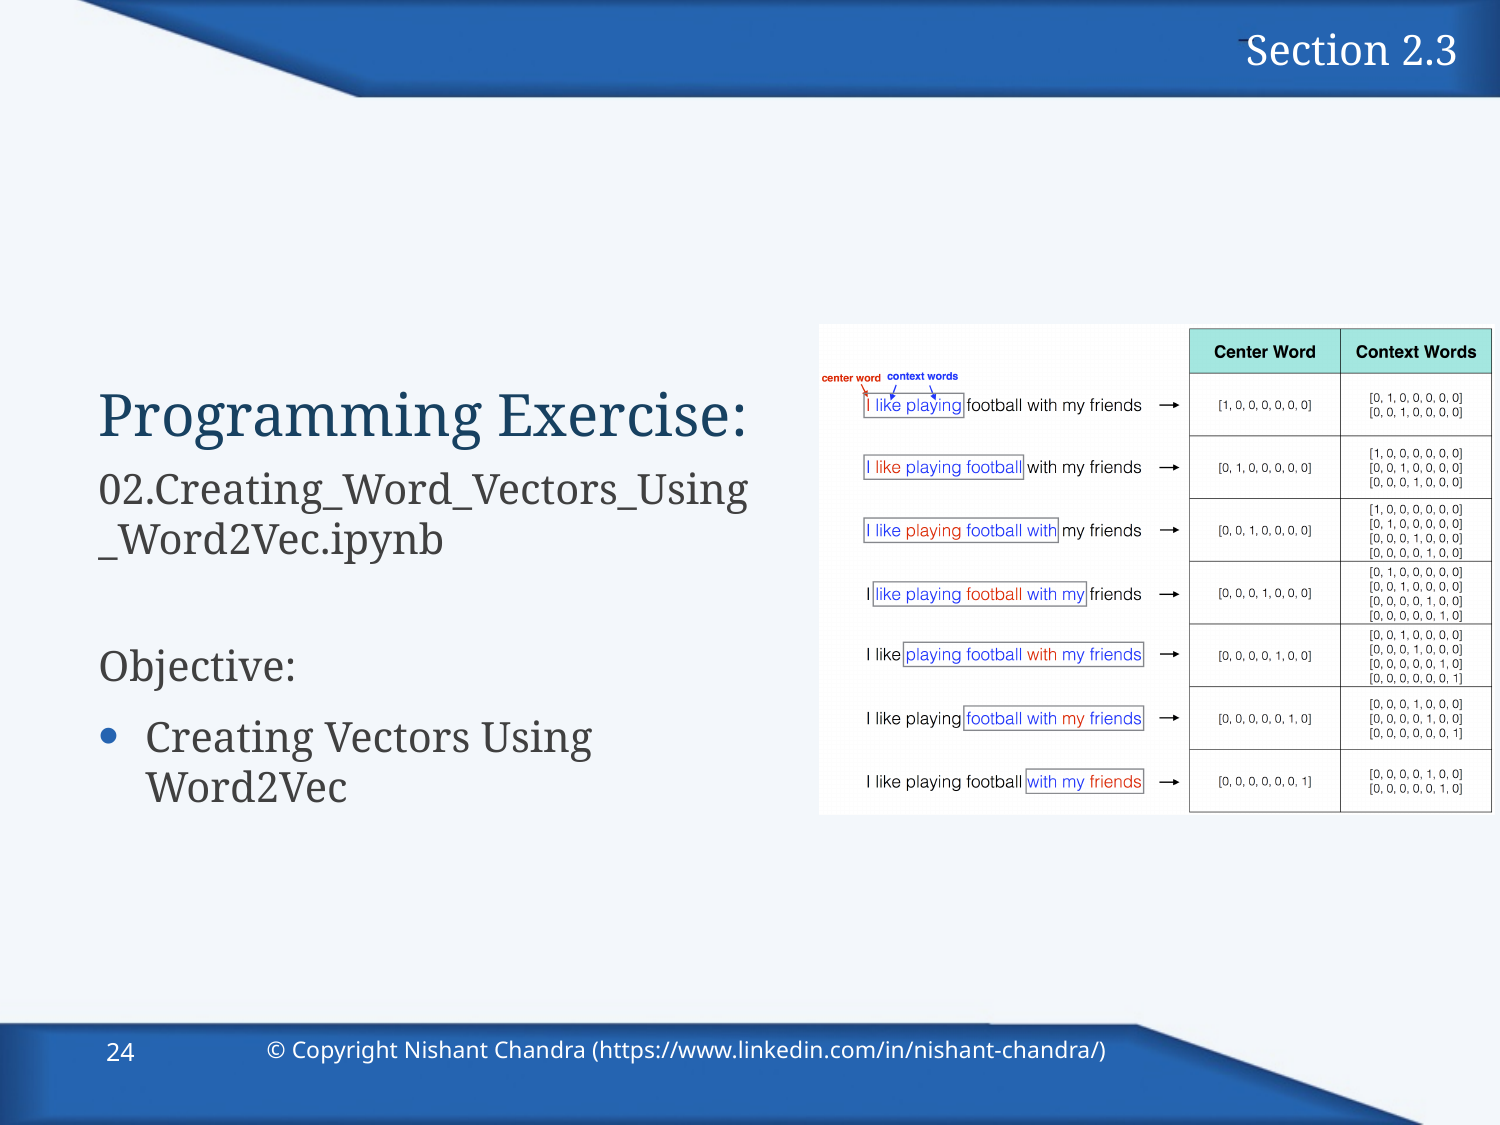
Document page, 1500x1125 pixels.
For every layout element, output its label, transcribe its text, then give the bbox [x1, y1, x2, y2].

list 02.Creating_Word_Vectors_Using_Word2Vec.ipynb Objective: Creating Vectors Using Word2Vec [83, 455, 771, 880]
title Programming Exercise: [83, 245, 771, 455]
picture [0, 0, 1500, 1125]
text_box Section 2.3 [1231, 16, 1473, 82]
slide_number 24 [91, 1028, 176, 1089]
footer © Copyright Nishant Chandra (https://www.linkedin.com/in/nishant-chandra/) [251, 1027, 1169, 1088]
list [818, 323, 1495, 815]
